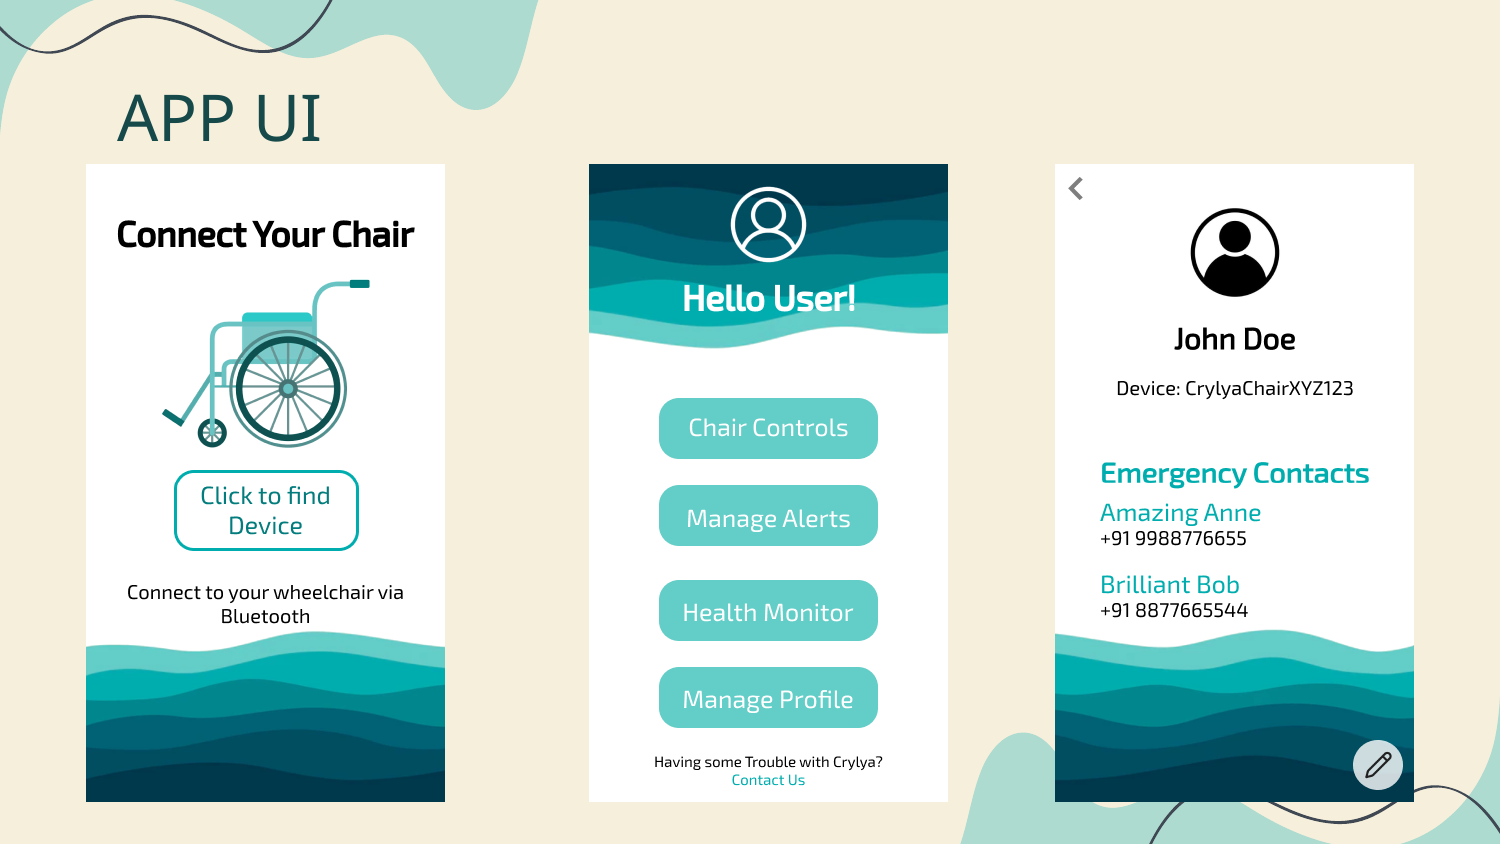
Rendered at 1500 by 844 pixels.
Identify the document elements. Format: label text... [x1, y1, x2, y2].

title APP UI [116, 77, 1383, 152]
picture [1054, 164, 1414, 789]
picture [588, 187, 948, 802]
picture [86, 164, 445, 752]
